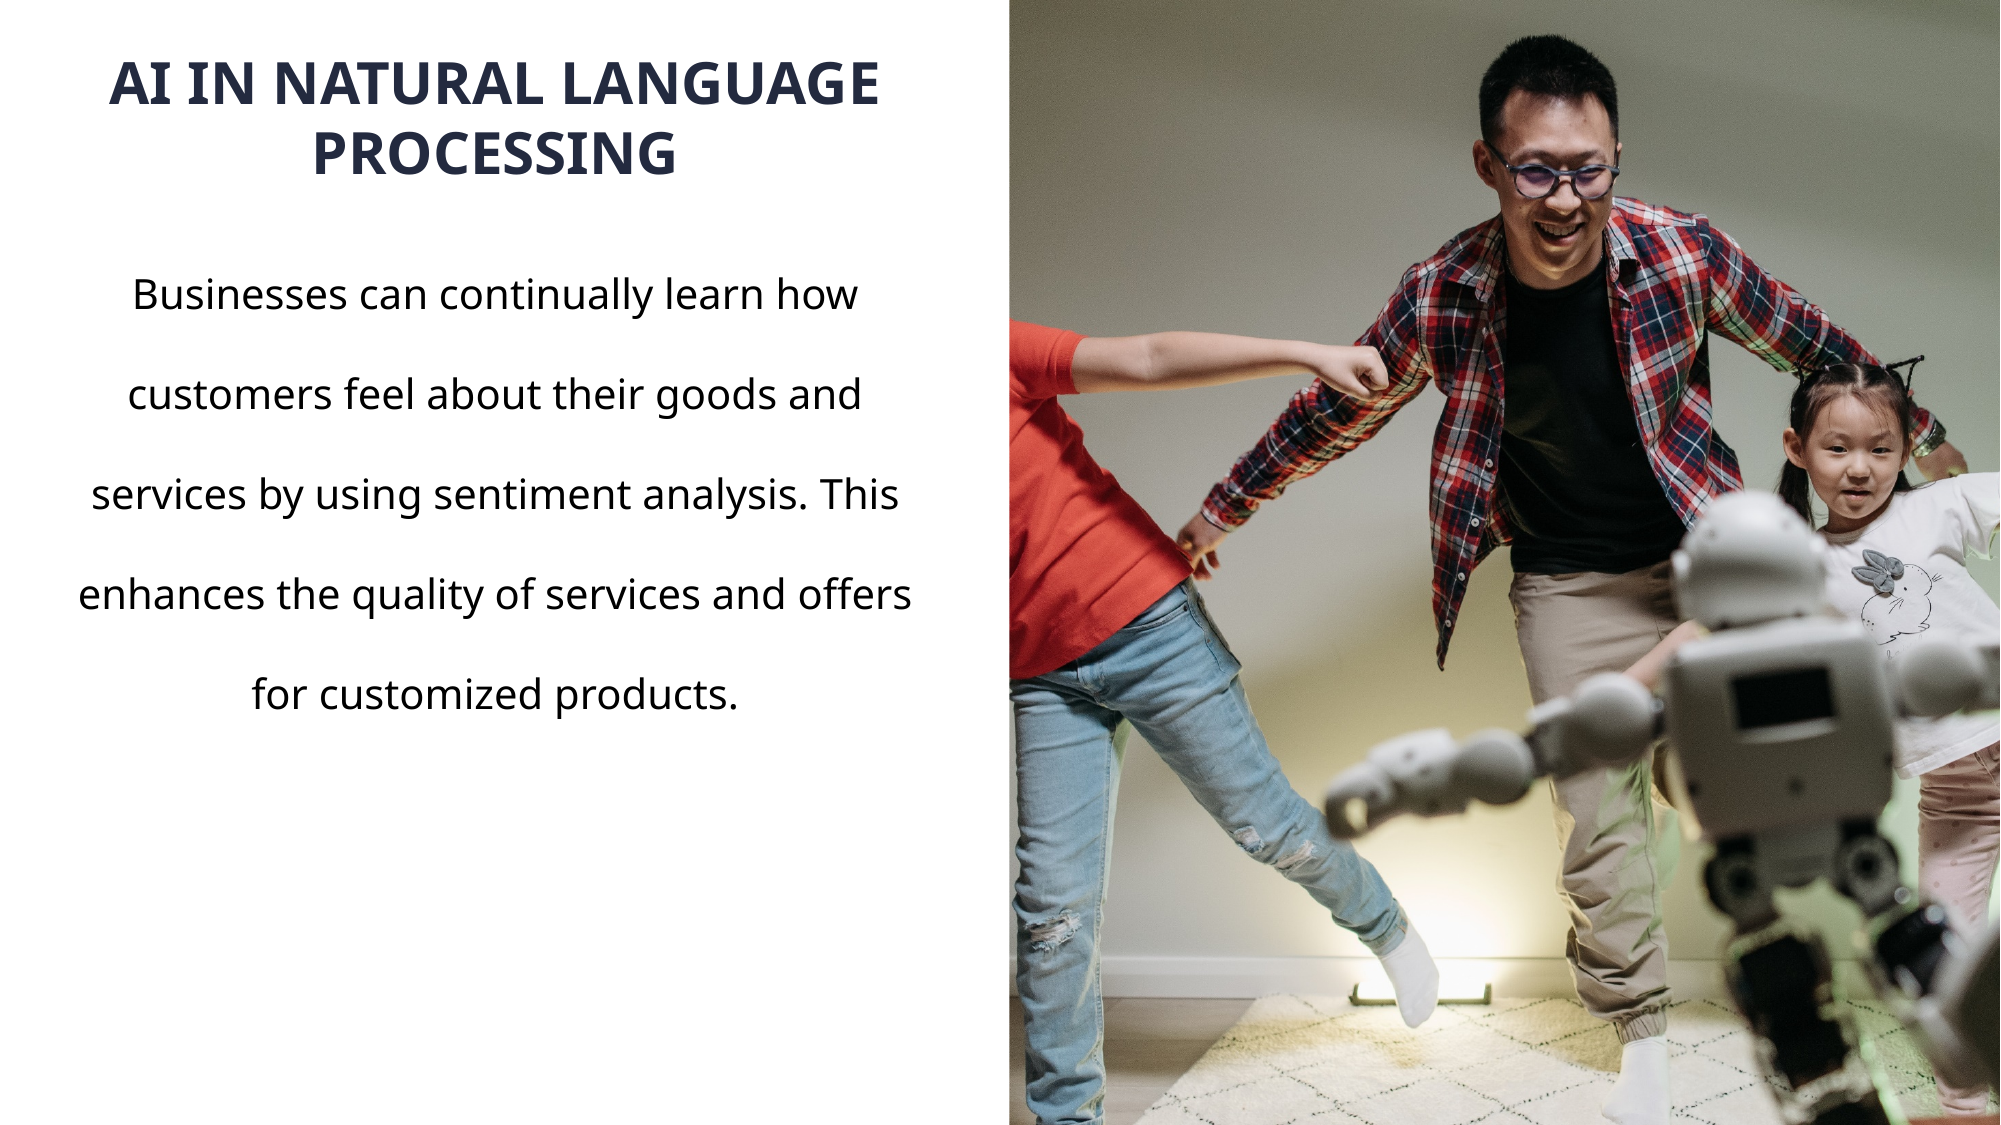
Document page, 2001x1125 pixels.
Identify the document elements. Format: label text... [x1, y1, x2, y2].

text_box AI IN NATURAL LANGUAGE PROCESSING [58, 38, 932, 194]
picture [1009, 0, 2000, 1125]
text_box Businesses can continually learn how customers feel about their goods and services by using sentiment analysis. This enhances the quality of services and offers for customized products. [58, 210, 932, 726]
